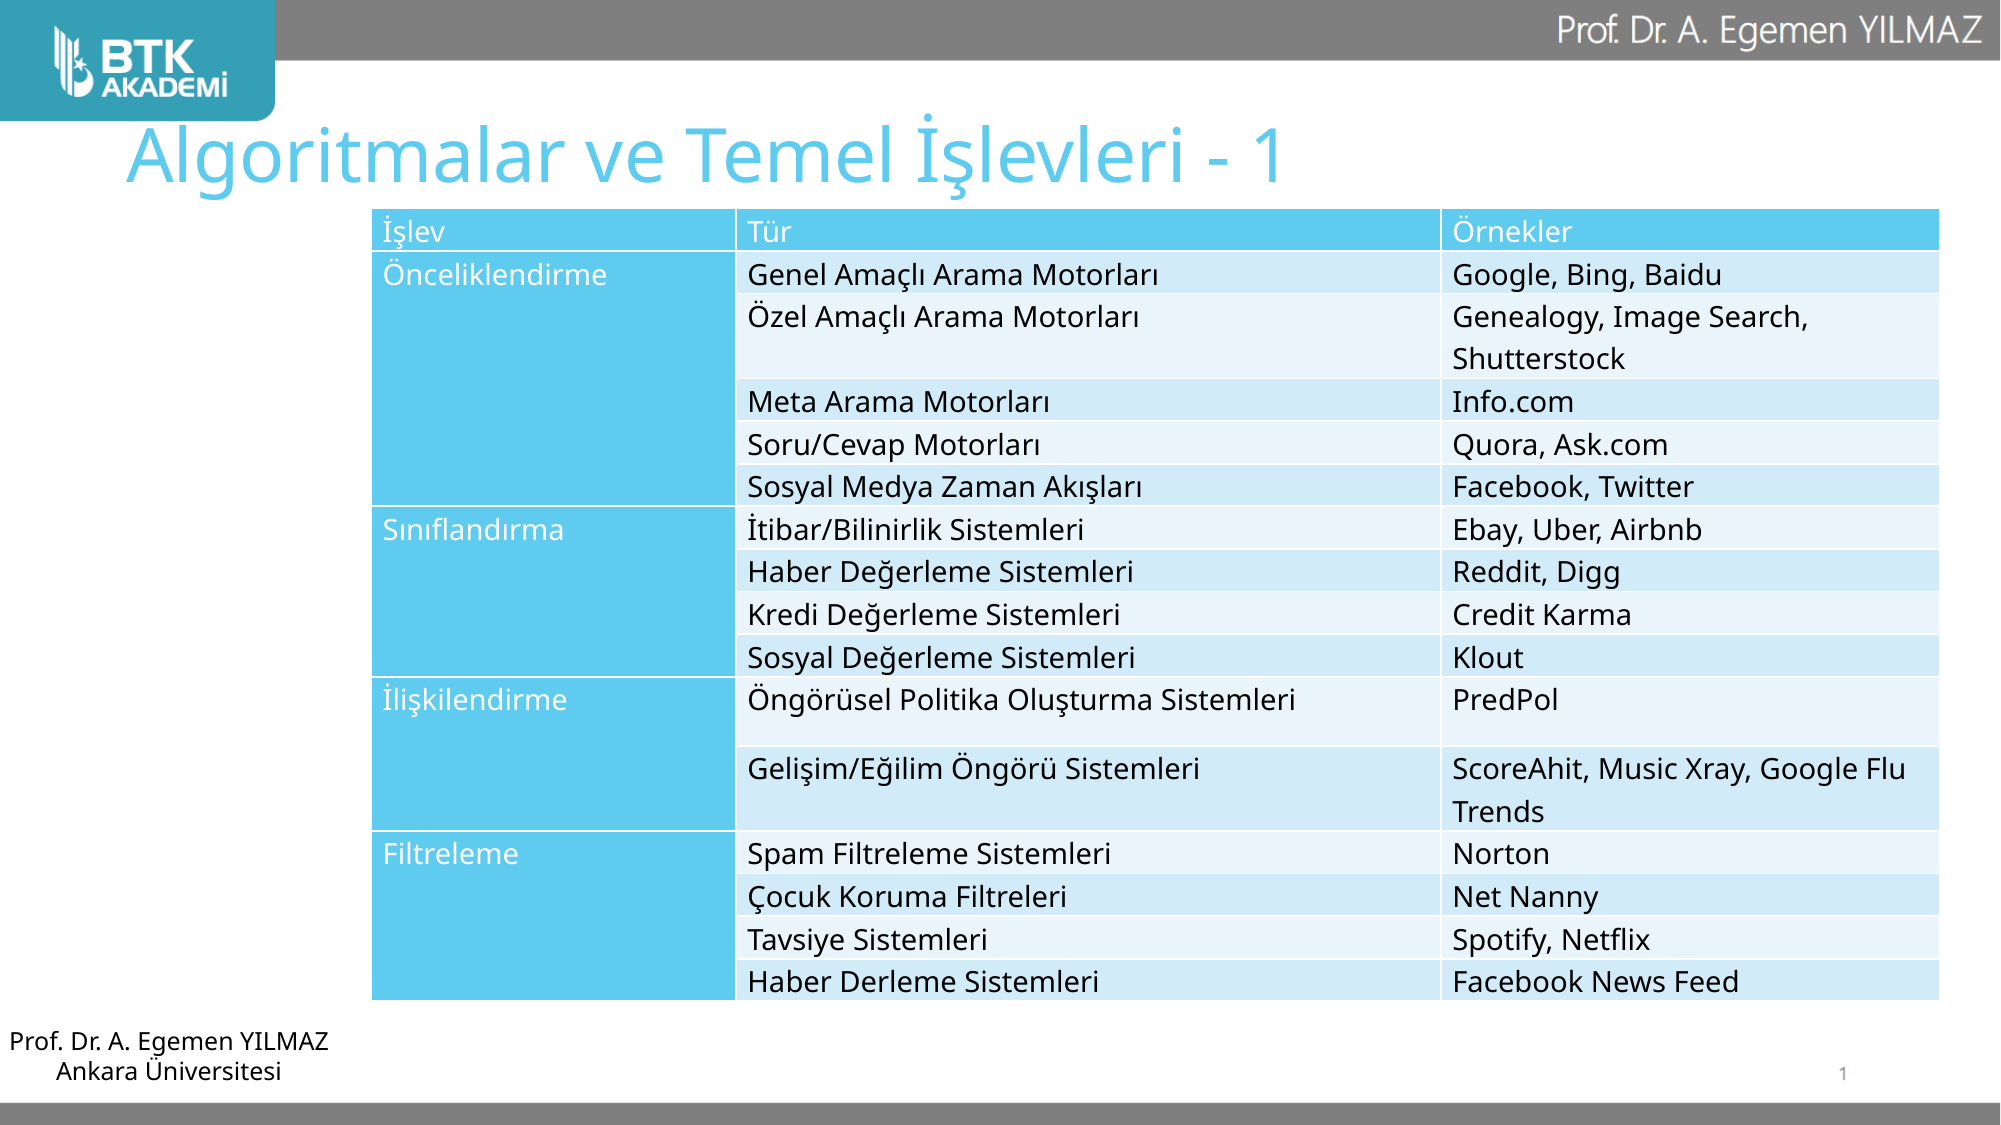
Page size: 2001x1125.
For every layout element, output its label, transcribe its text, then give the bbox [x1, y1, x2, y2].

table_cell İlişkilendirme [372, 678, 735, 830]
table_cell Genel Amaçlı Arama Motorları [737, 252, 1440, 293]
table_cell Norton [1442, 832, 1939, 873]
table_cell Sosyal Medya Zaman Akışları [737, 465, 1440, 505]
table_cell Meta Arama Motorları [737, 379, 1440, 420]
table_header İşlev [372, 209, 735, 250]
table_cell Reddit, Digg [1442, 550, 1939, 591]
table_header Örnekler [1442, 209, 1939, 250]
table_cell Filtreleme [372, 832, 735, 1000]
table_cell Facebook, Twitter [1442, 465, 1939, 505]
table_cell Facebook News Feed [1442, 960, 1939, 1000]
table_cell Soru/Cevap Motorları [737, 422, 1440, 463]
table_cell Net Nanny [1442, 874, 1939, 915]
title Algoritmalar ve Temel İşlevleri - 1 [111, 99, 1522, 317]
table_cell Genealogy, Image Search, Shutterstock [1442, 294, 1939, 378]
table_cell Spotify, Netflix [1442, 917, 1939, 958]
table_cell PredPol [1442, 678, 1939, 745]
table_cell ScoreAhit, Music Xray, Google Flu Trends [1442, 747, 1939, 830]
table_cell Credit Karma [1442, 592, 1939, 633]
text_box Prof. Dr. A. Egemen YILMAZ Ankara Üniversitesi [0, 1017, 345, 1093]
table_header Tür [737, 209, 1440, 250]
table_cell Sosyal Değerleme Sistemleri [737, 635, 1440, 676]
table_cell Çocuk Koruma Filtreleri [737, 874, 1440, 915]
table_cell Info.com [1442, 379, 1939, 420]
table_cell Gelişim/Eğilim Öngörü Sistemleri [737, 747, 1440, 830]
table_cell Sınıflandırma [372, 507, 735, 676]
table_cell Haber Derleme Sistemleri [737, 960, 1440, 1000]
table_cell Önceliklendirme [372, 252, 735, 505]
table_cell Google, Bing, Baidu [1442, 252, 1939, 293]
table_cell Ebay, Uber, Airbnb [1442, 507, 1939, 548]
table_cell İtibar/Bilinirlik Sistemleri [737, 507, 1440, 548]
table_cell Klout [1442, 635, 1939, 676]
table_cell Öngörüsel Politika Oluşturma Sistemleri [737, 678, 1440, 745]
table_cell Haber Değerleme Sistemleri [737, 550, 1440, 591]
picture [0, 0, 2001, 1125]
table_cell Kredi Değerleme Sistemleri [737, 592, 1440, 633]
table_cell Özel Amaçlı Arama Motorları [737, 294, 1440, 378]
table_cell Quora, Ask.com [1442, 422, 1939, 463]
table_cell Spam Filtreleme Sistemleri [737, 832, 1440, 873]
table_cell Tavsiye Sistemleri [737, 917, 1440, 958]
